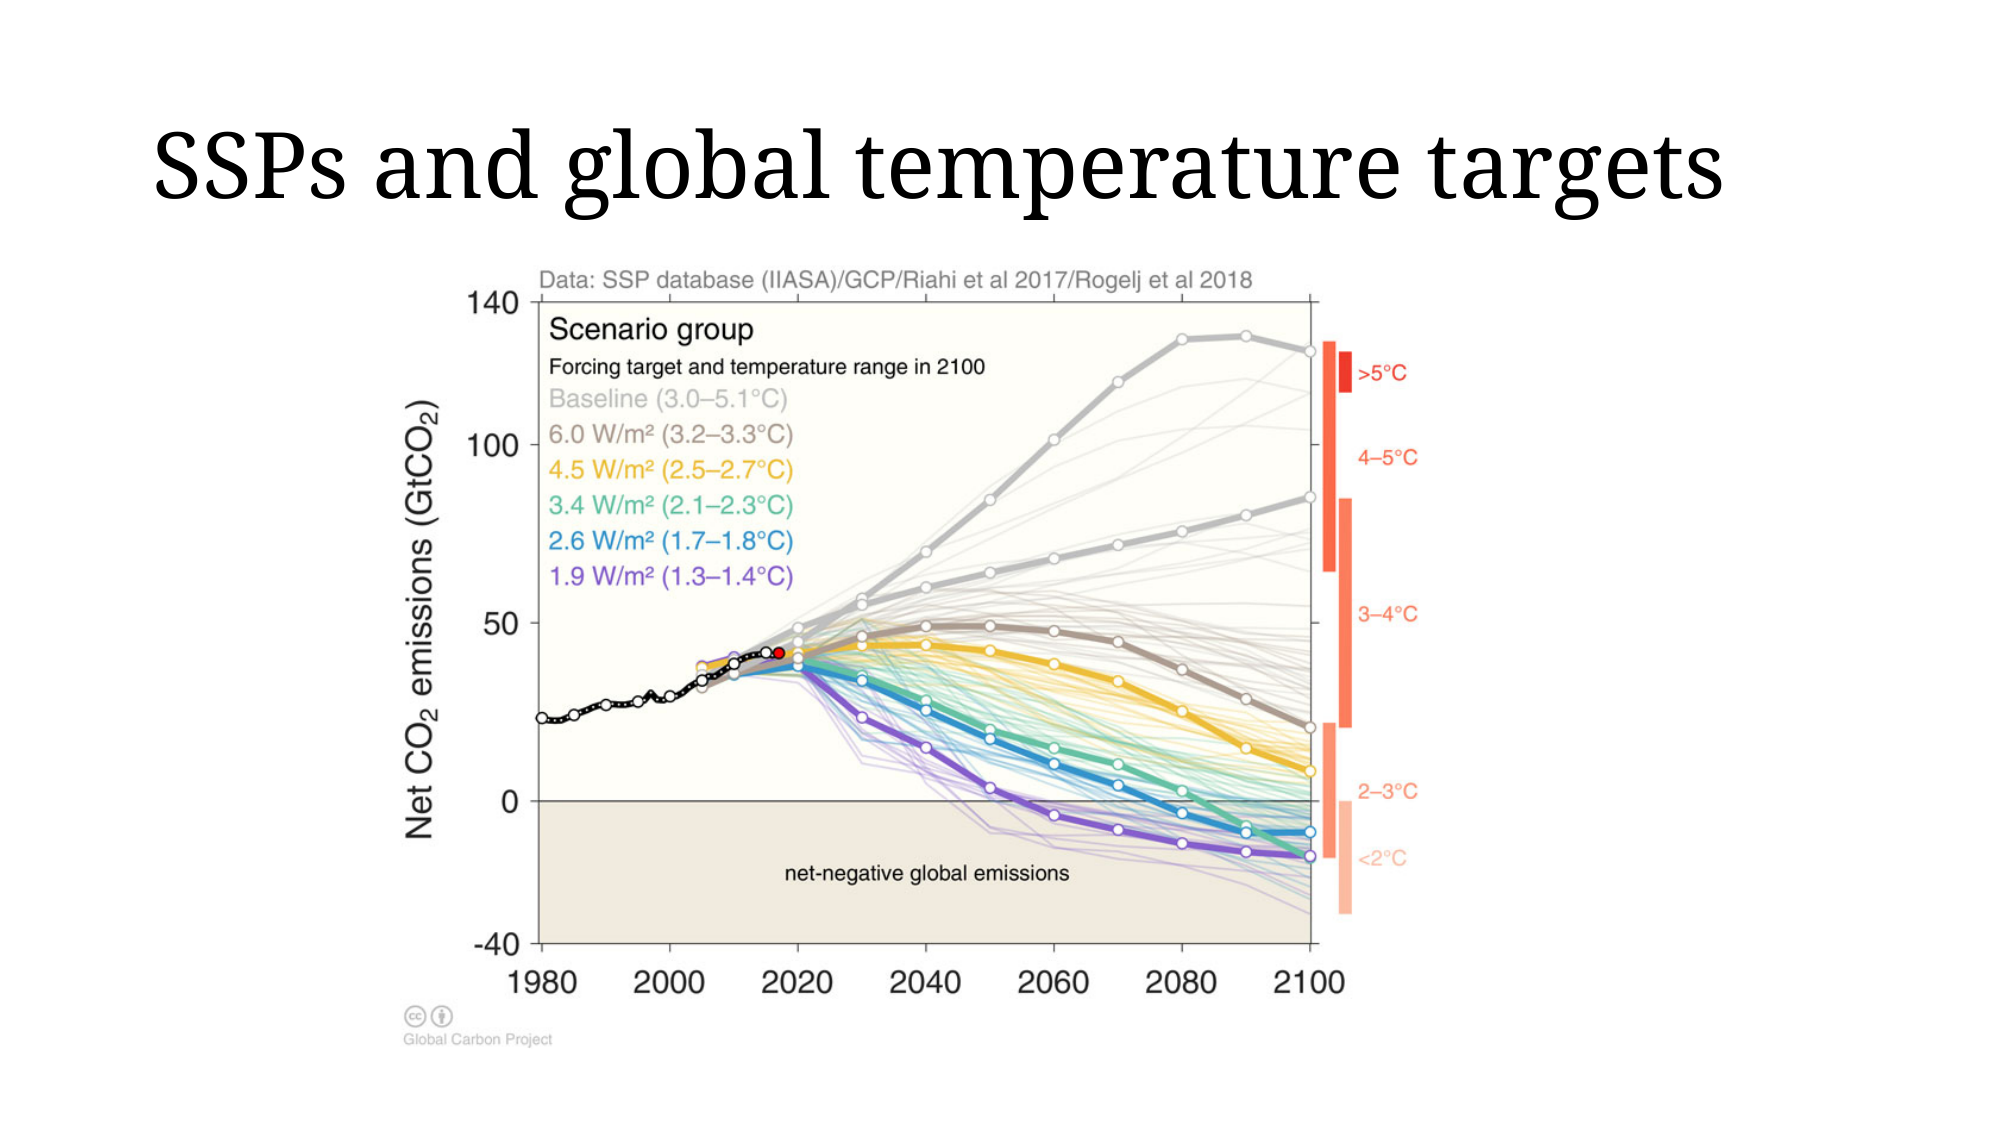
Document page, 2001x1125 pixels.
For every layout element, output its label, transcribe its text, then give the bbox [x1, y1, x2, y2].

title SSPs and global temperature targets [137, 59, 1863, 278]
picture [391, 237, 1609, 1049]
